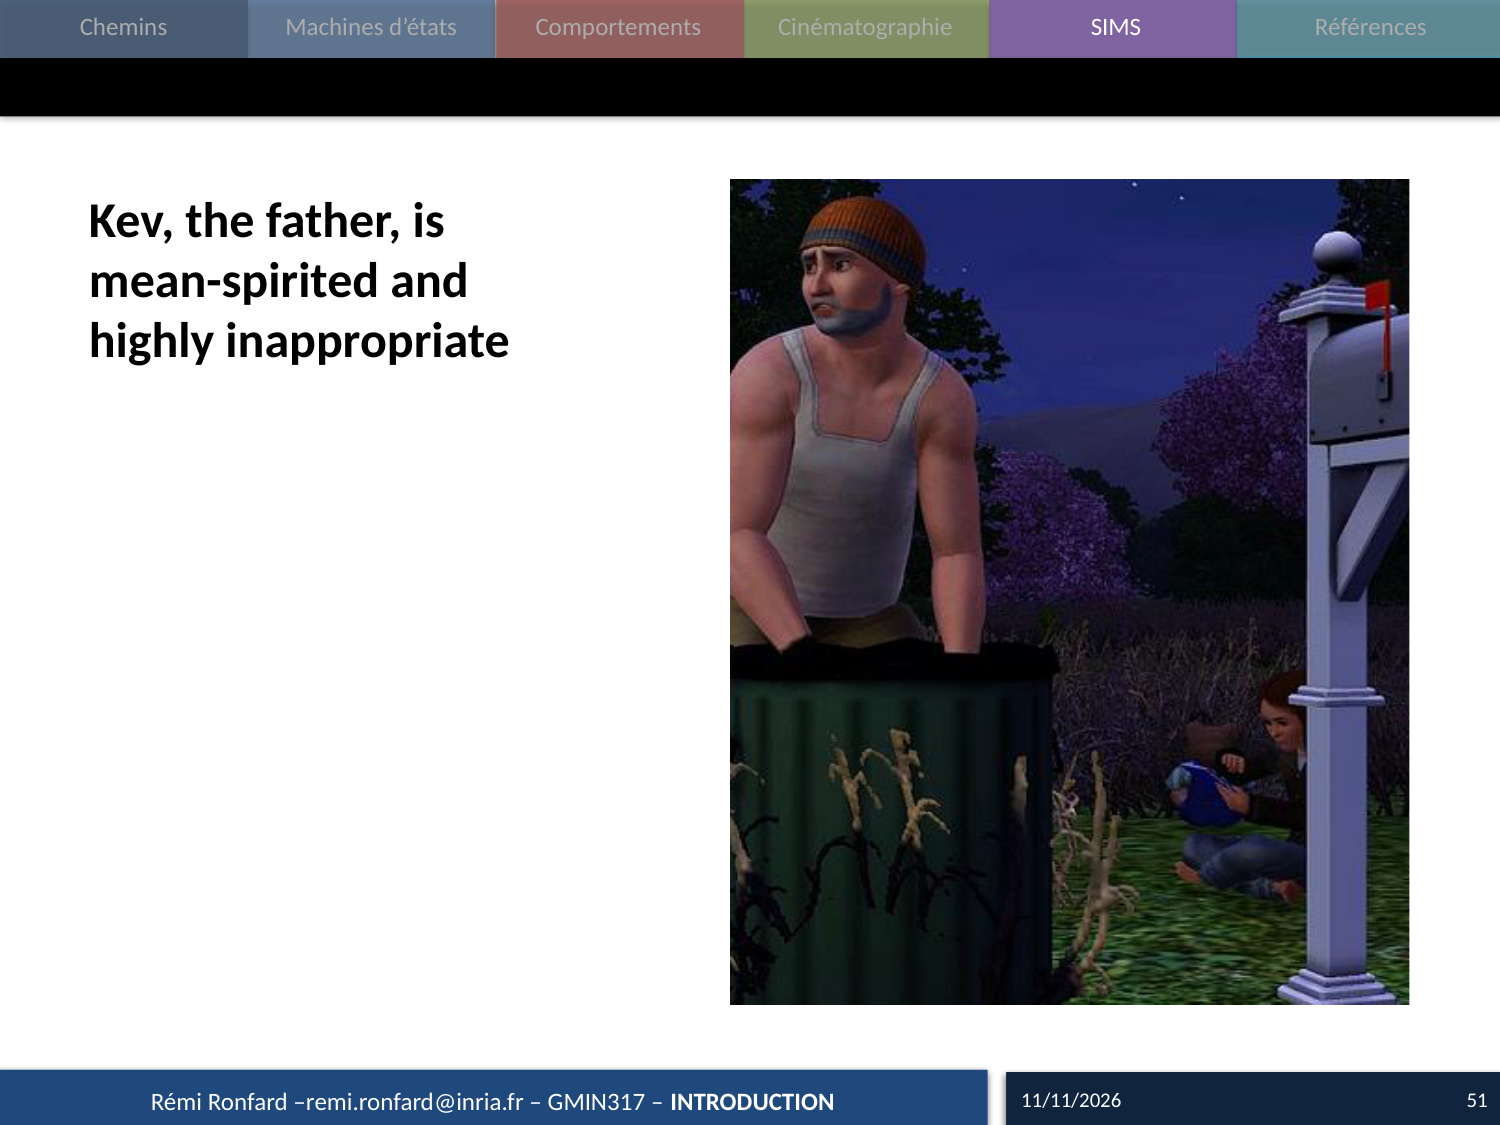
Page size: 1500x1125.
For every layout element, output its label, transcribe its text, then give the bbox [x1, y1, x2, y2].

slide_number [1006, 1070, 1153, 1125]
footer Rémi Ronfard –remi.ronfard@inria.fr – GMIN317 – INTRODUCTION [0, 1072, 988, 1125]
text_box Kev, the father, is mean-spirited and highly inappropriate [74, 179, 584, 375]
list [729, 179, 1410, 1006]
slide_number 51 [1153, 1071, 1500, 1125]
